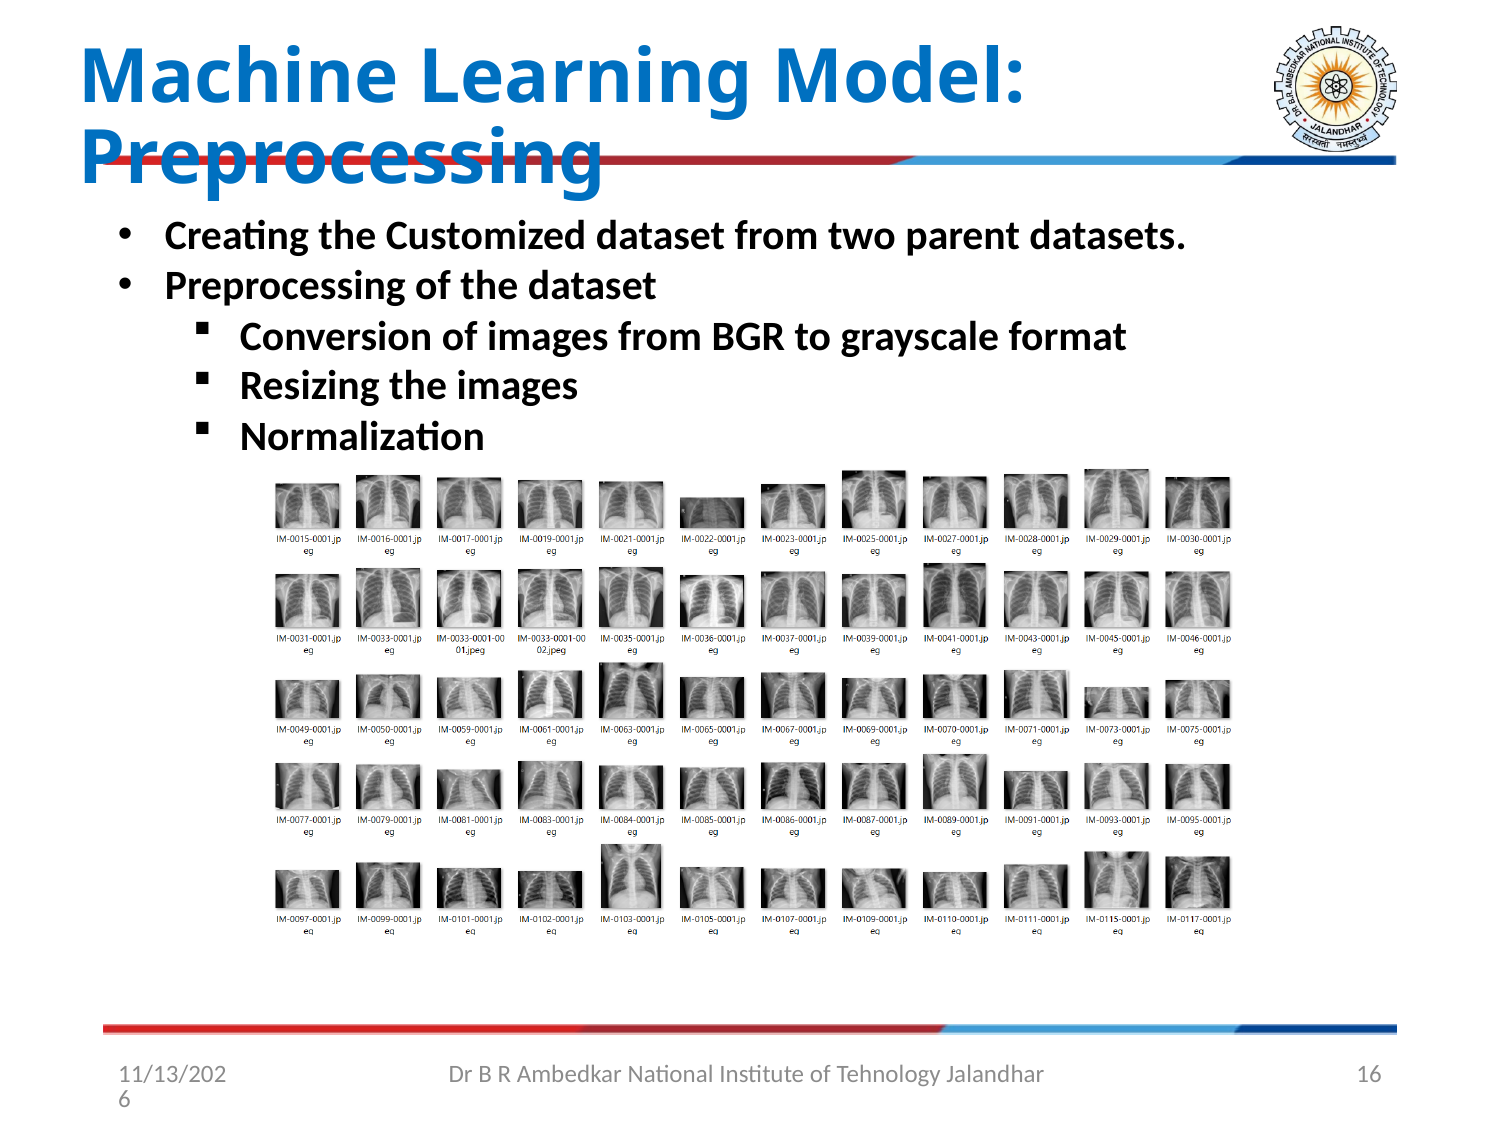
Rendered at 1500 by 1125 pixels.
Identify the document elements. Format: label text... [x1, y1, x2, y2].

slide_number 27-May-21 [103, 1042, 249, 1103]
slide_number 16 [1274, 1042, 1397, 1103]
text_box Creating the Customized dataset from two parent datasets. Preprocessing of the dataset Conversion of images from BGR to grayscale format Resizing the images Normalization [103, 200, 1397, 466]
picture [1274, 26, 1397, 165]
picture [103, 1024, 1397, 1035]
title Machine Learning Model: Preprocessing [63, 59, 1358, 178]
picture [265, 466, 1235, 935]
footer Dr B R Ambedkar National Institute of Tehnology Jalandhar [418, 1042, 1082, 1103]
